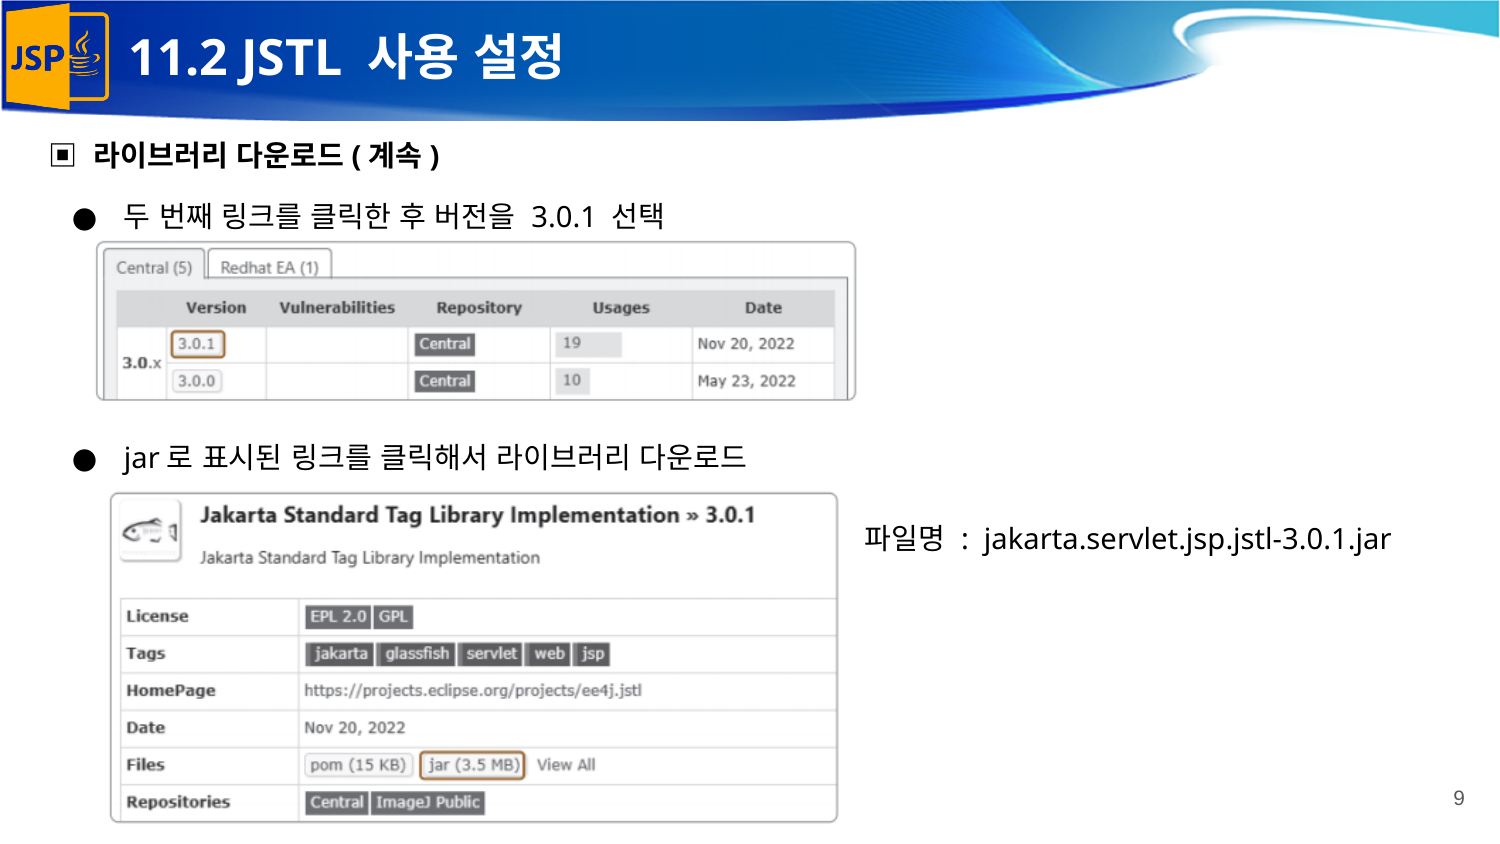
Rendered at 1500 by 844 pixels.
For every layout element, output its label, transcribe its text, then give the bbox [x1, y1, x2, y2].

slide_number ‹#› [1389, 764, 1480, 830]
picture [99, 483, 851, 834]
picture [0, 0, 1500, 121]
title 11.2 JSTL 사용 설정 [113, 10, 1500, 105]
text_box ▣ 라이브러리 다운로드(계속) 두 번째 링크를 클릭한 후 버전을 3.0.1 선택 jar로 표시된 링크를 클릭해서 라이브러리 다운로드 [33, 117, 1432, 398]
text_box 파일명 : jakarta.servlet.jsp.jstl-3.0.1.jar [854, 499, 1451, 571]
picture [91, 233, 867, 409]
